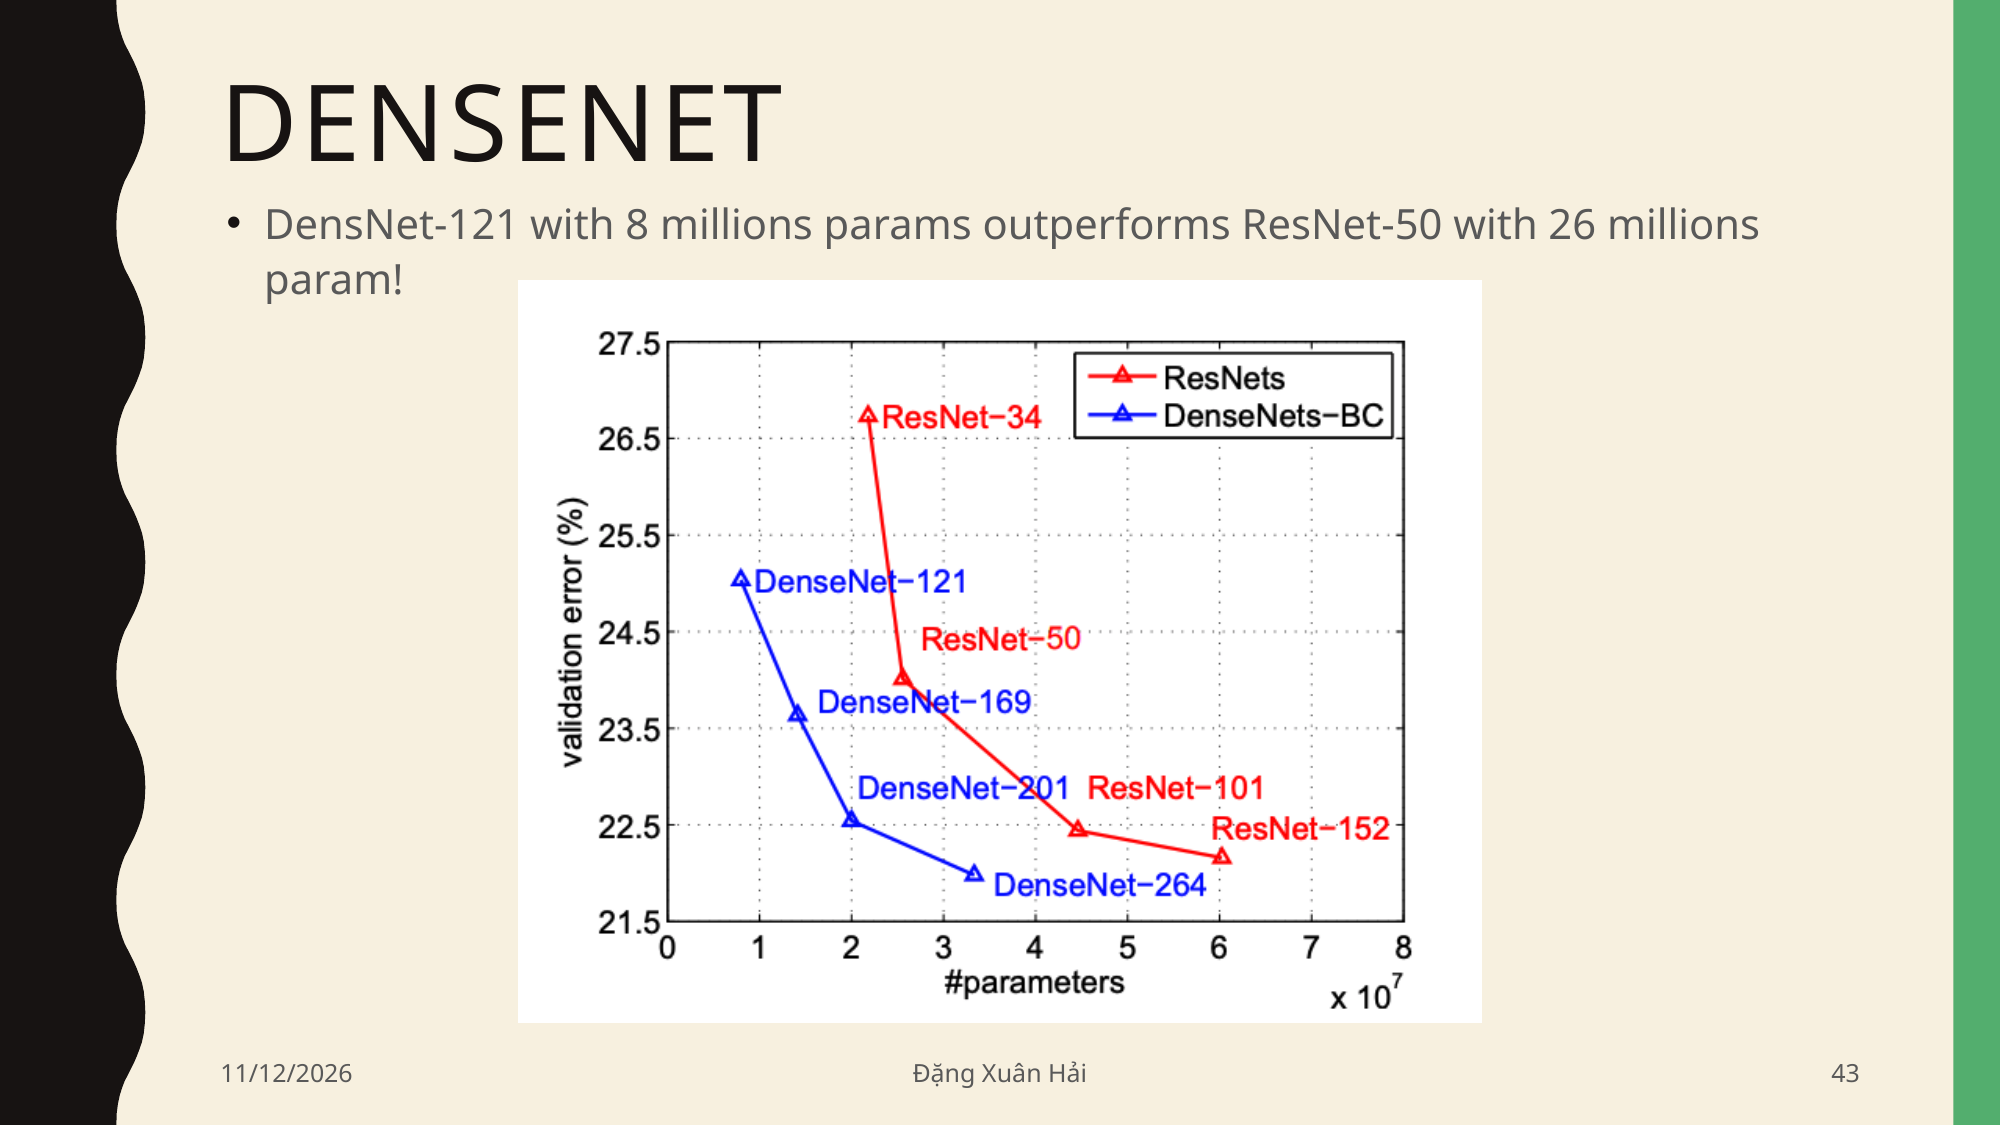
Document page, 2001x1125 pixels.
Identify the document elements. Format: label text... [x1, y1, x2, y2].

title DenseNet [205, 62, 1875, 308]
slide_number 43 [1412, 1045, 1875, 1103]
footer Đặng Xuân Hải [662, 1045, 1338, 1103]
list DensNet-121 with 8 millions params outperforms ResNet-50 with 26 millions param! [211, 185, 1882, 257]
picture [518, 280, 1482, 1023]
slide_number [205, 1045, 588, 1103]
